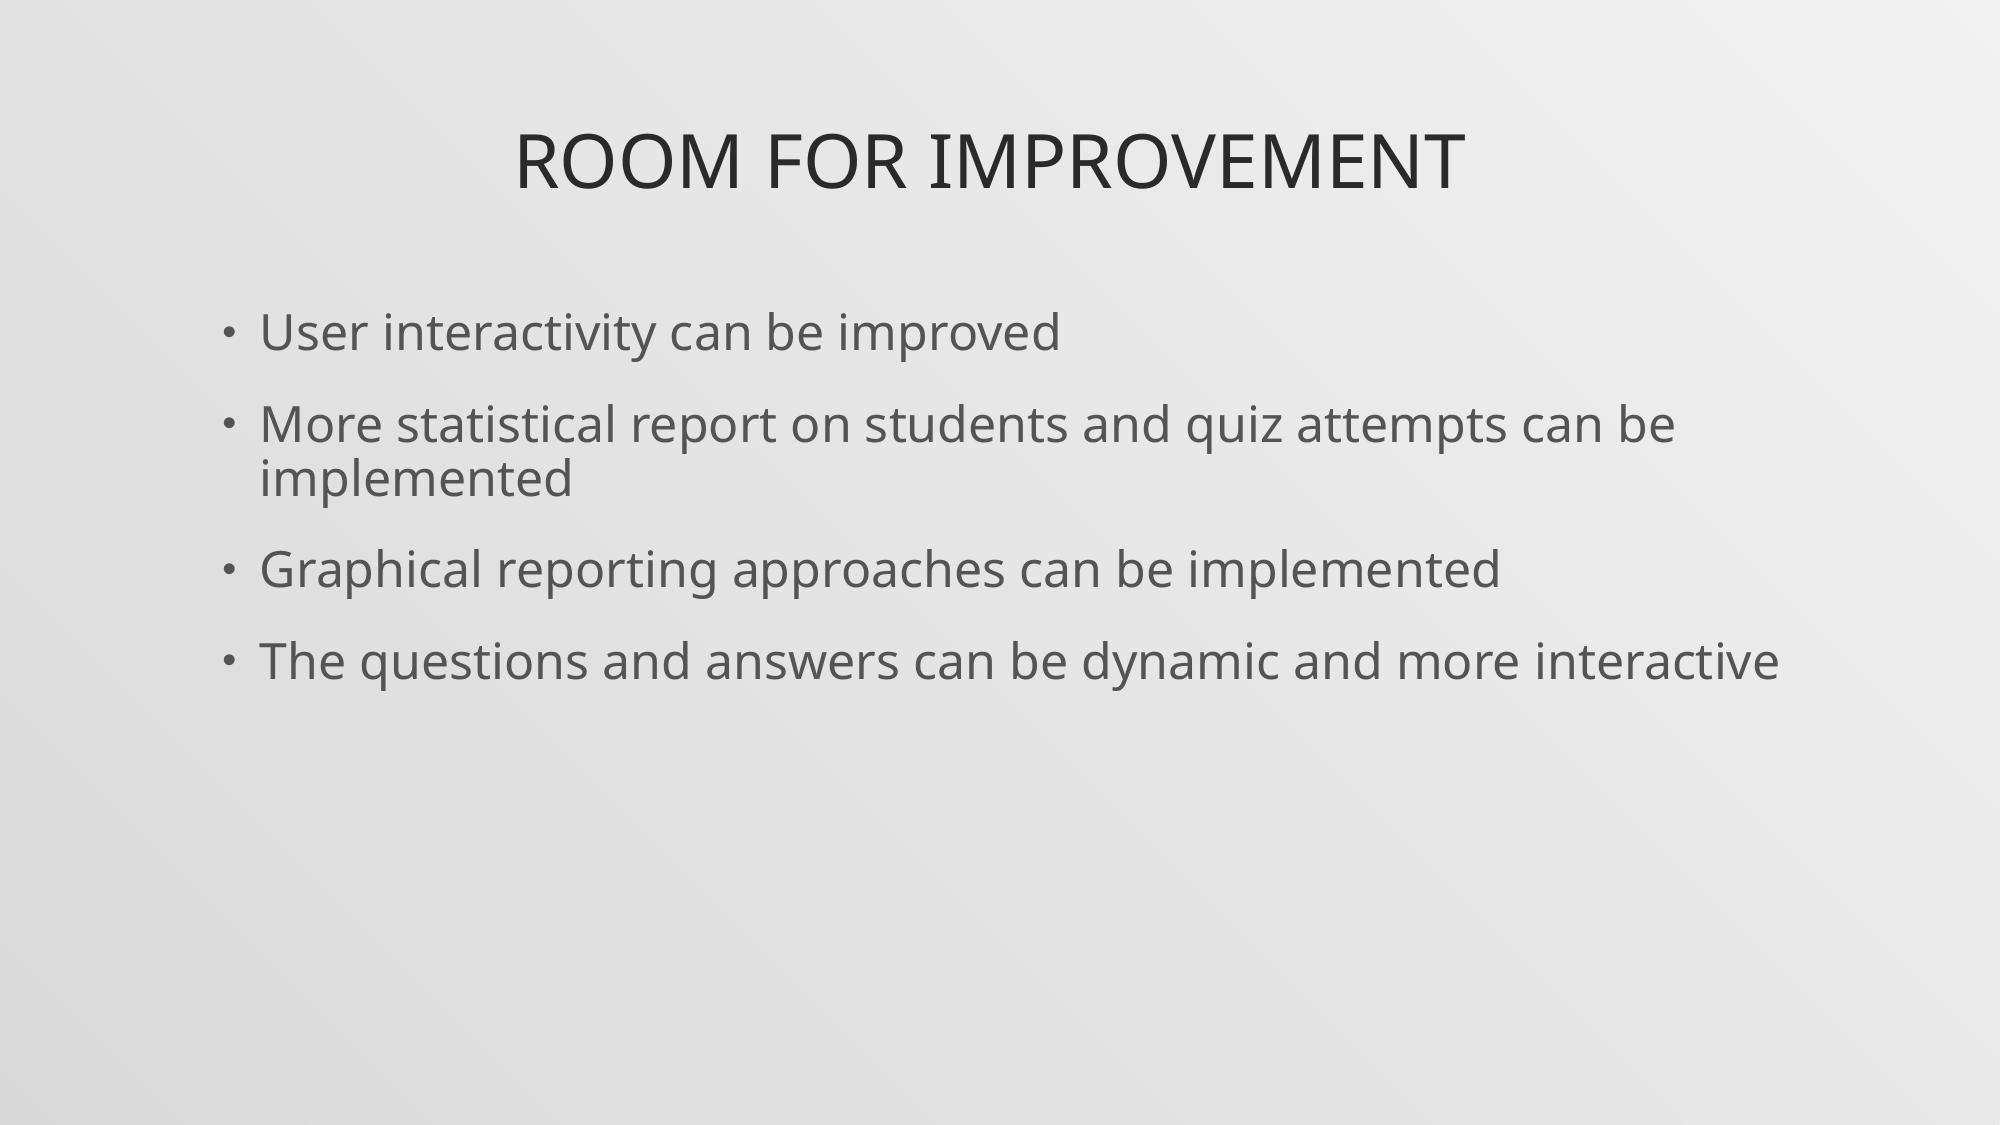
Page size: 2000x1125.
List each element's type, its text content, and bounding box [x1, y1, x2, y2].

title Room for improvement [199, 50, 1800, 213]
list User interactivity can be improved More statistical report on students and quiz attempts can be implemented Graphical reporting approaches can be implemented The questions and answers can be dynamic and more interactive [199, 299, 1800, 1013]
